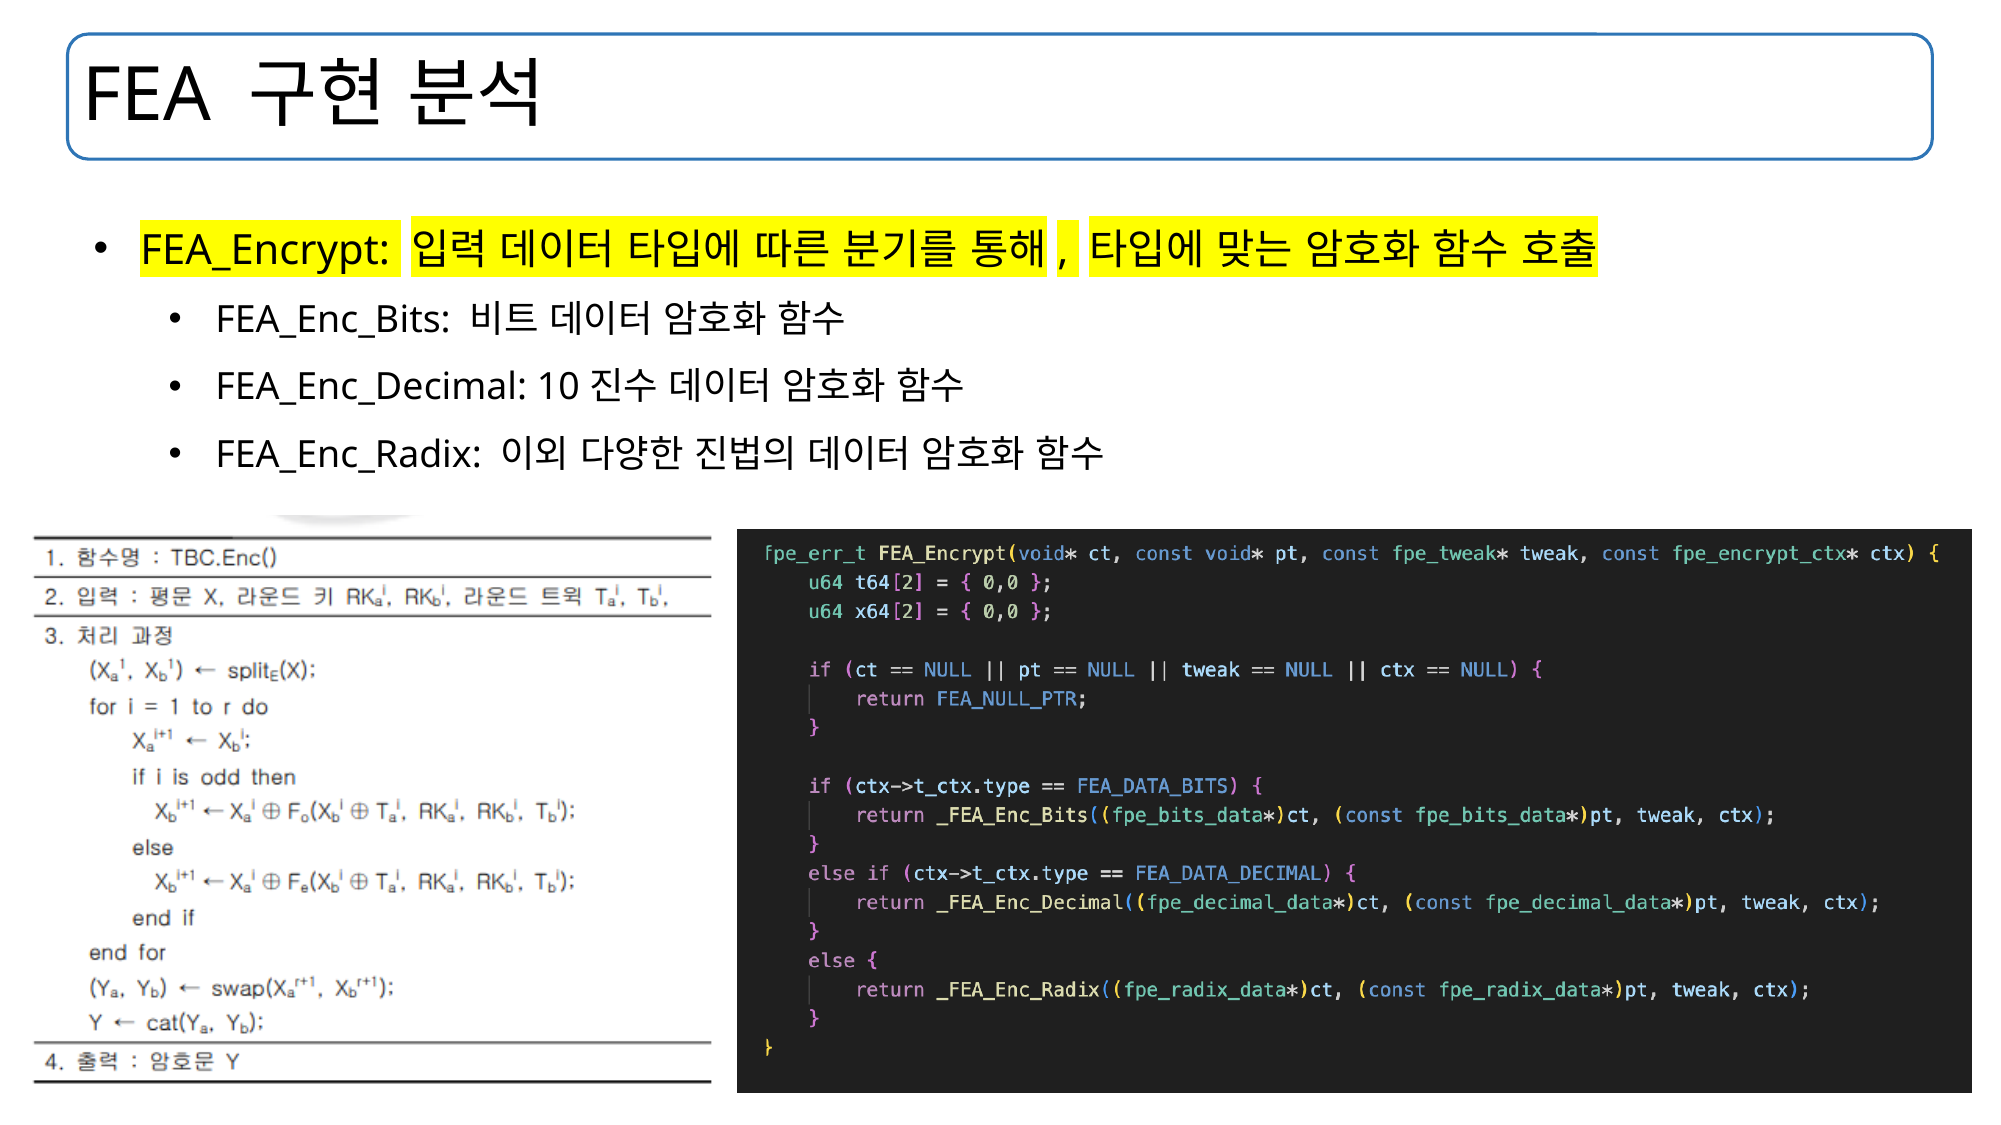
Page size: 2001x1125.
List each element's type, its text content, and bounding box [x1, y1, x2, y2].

picture [737, 529, 1972, 1093]
picture [0, 514, 712, 1101]
title FEA 구현 분석 [67, 34, 1933, 160]
text_box FEA_Encrypt: 입력 데이터 타입에 따른 분기를 통해, 타입에 맞는 암호화 함수 호출 FEA_Enc_Bits: 비트 데이터 암호화 함수 FEA_Enc_Decimal: 10진수 데이터 암호화 함수 FEA_Enc_Radix: 이외 다양한 진법의 데이터 암호화 함수 [78, 190, 1933, 483]
